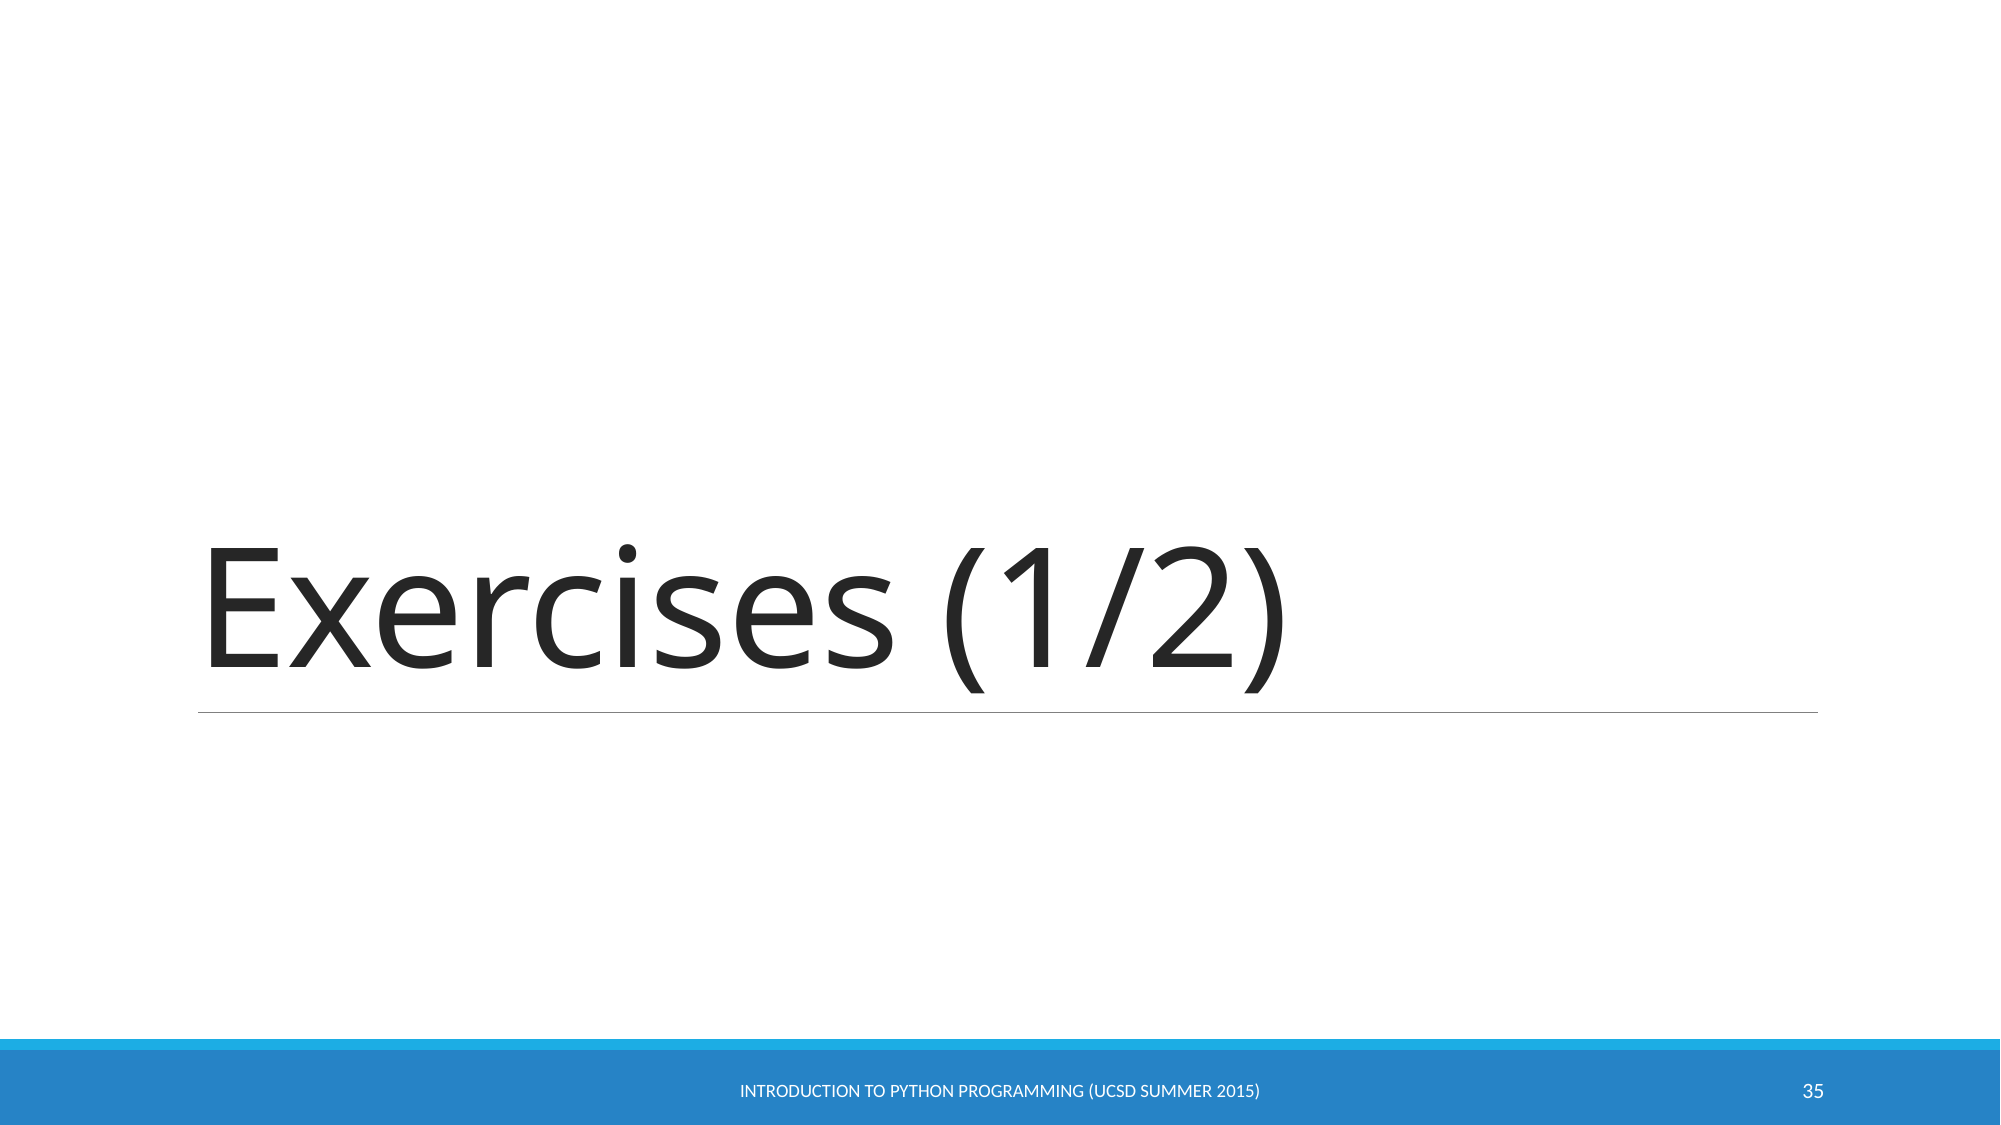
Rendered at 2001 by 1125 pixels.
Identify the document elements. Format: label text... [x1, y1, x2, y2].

footer Introduction to Python Programming (UCSD Summer 2015) [604, 1059, 1396, 1120]
slide_number 35 [1624, 1059, 1840, 1120]
title Exercises (1/2) [180, 124, 1830, 710]
